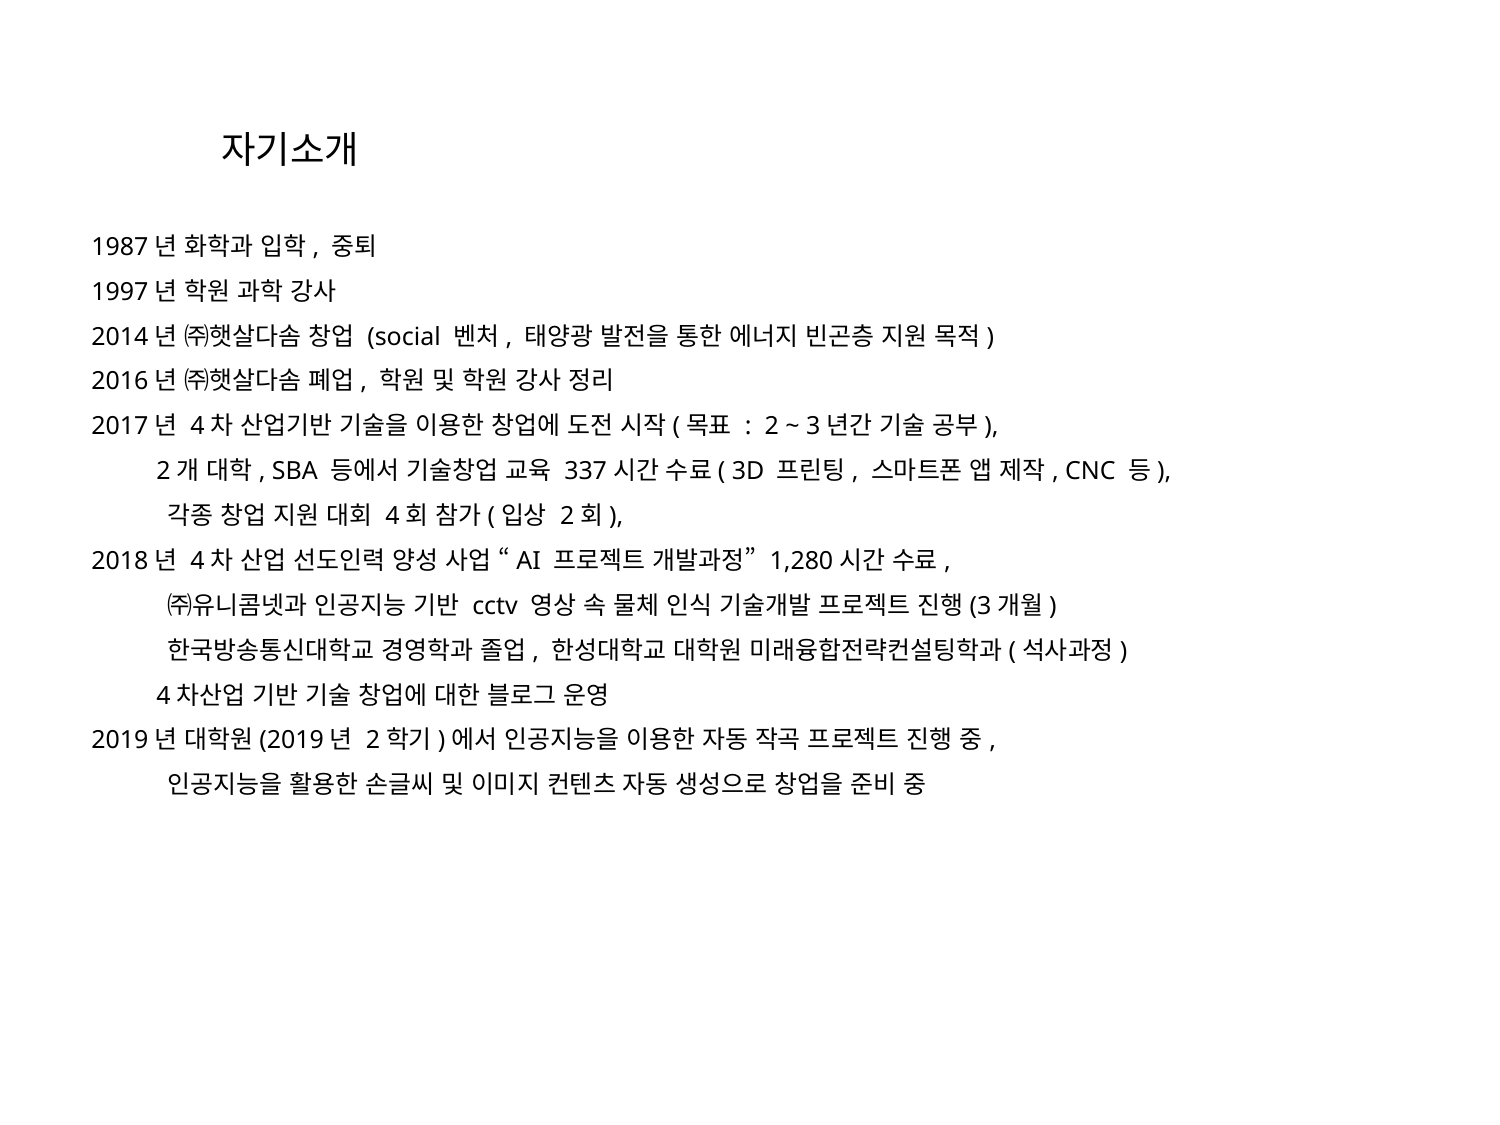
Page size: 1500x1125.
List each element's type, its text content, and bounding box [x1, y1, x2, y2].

text_box 자기소개 [206, 118, 1093, 179]
text_box 1987년 화학과 입학, 중퇴 1997년 학원 과학 강사 2014년 ㈜햇살다솜 창업 (social 벤처, 태양광 발전을 통한 에너지 빈곤층 지원 목적) 2016년 ㈜햇살다솜 폐업, 학원 및 학원 강사 정리 2017년 4차 산업기반 기술을 이용한 창업에 도전 시작(목표 : 2 ~ 3년간 기술 공부), 2개 대학, SBA 등에서 기술창업 교육 337시간 수료( 3D 프린팅, 스마트폰 앱 제작, CNC 등), 각종 창업 지원 대회 4회 참가(입상 2회), 2018년 4차 산업 선도인력 양성 사업 “AI 프로젝트 개발과정” 1,280시간 수료, ㈜유니콤넷과 인공지능 기반 cctv 영상 속 물체 인식 기술개발 프로젝트 진행(3개월) 한국방송통신대학교 경영학과 졸업, 한성대학교 대학원 미래융합전략컨설팅학과(석사과정) 4차산업 기반 기술 창업에 대한 블로그 운영 2019년 대학원(2019년 2학기)에서 인공지능을 이용한 자동 작곡 프로젝트 진행 중, 인공지능을 활용한 손글씨 및 이미지 컨텐츠 자동 생성으로 창업을 준비 중 [76, 208, 1424, 807]
